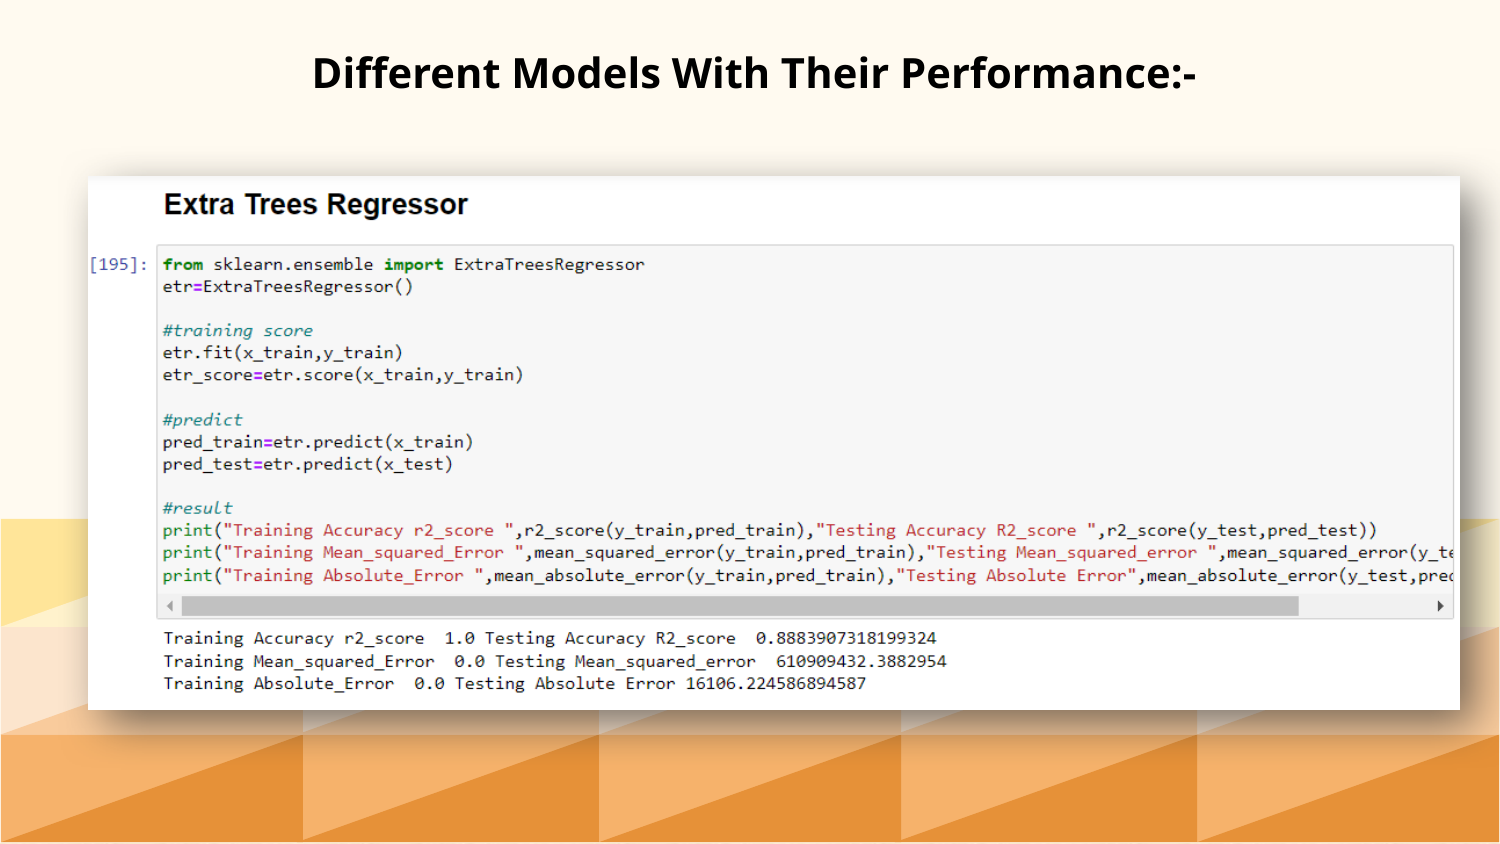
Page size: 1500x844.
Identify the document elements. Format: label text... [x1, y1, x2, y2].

picture [88, 175, 1460, 710]
title Different Models With Their Performance:- [0, 0, 1500, 113]
